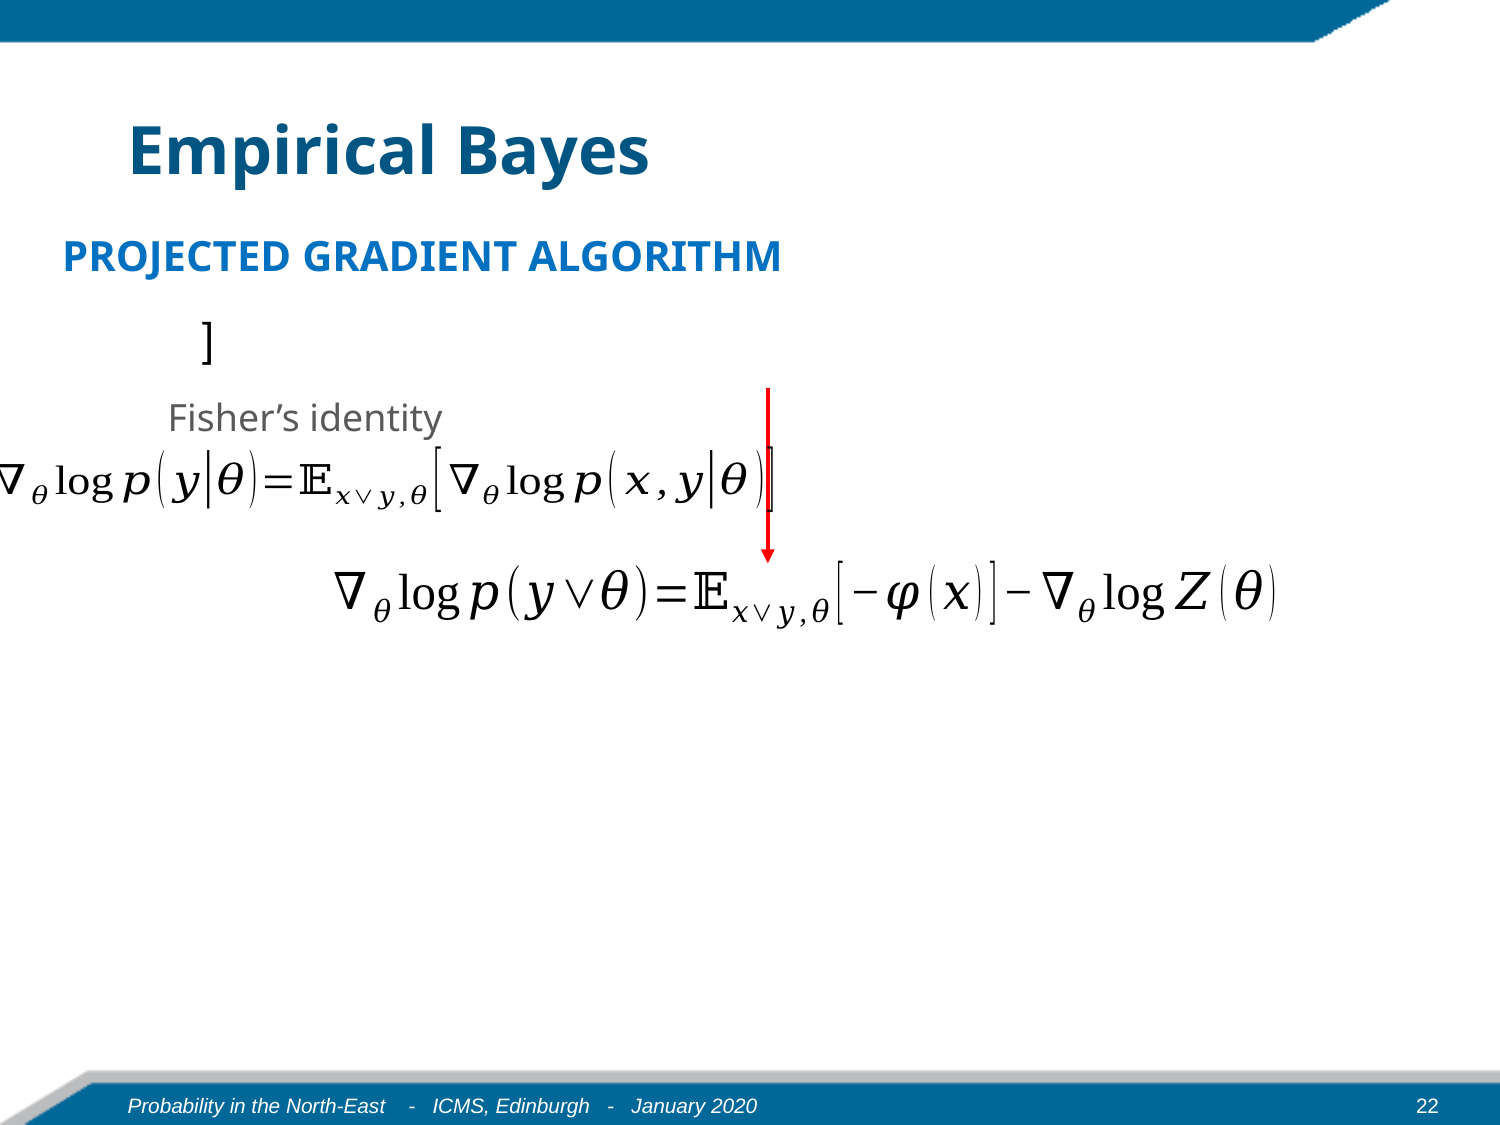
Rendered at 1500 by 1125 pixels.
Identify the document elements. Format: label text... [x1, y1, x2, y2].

picture [0, 467, 18, 488]
title Empirical Bayes [112, 99, 1388, 288]
picture [0, 0, 1500, 1125]
text_box PROJECTED GRADIENT ALGORITHM [35, 221, 810, 287]
text_box Fisher’s identity [107, 386, 503, 446]
slide_number 22 [1401, 1075, 1500, 1125]
